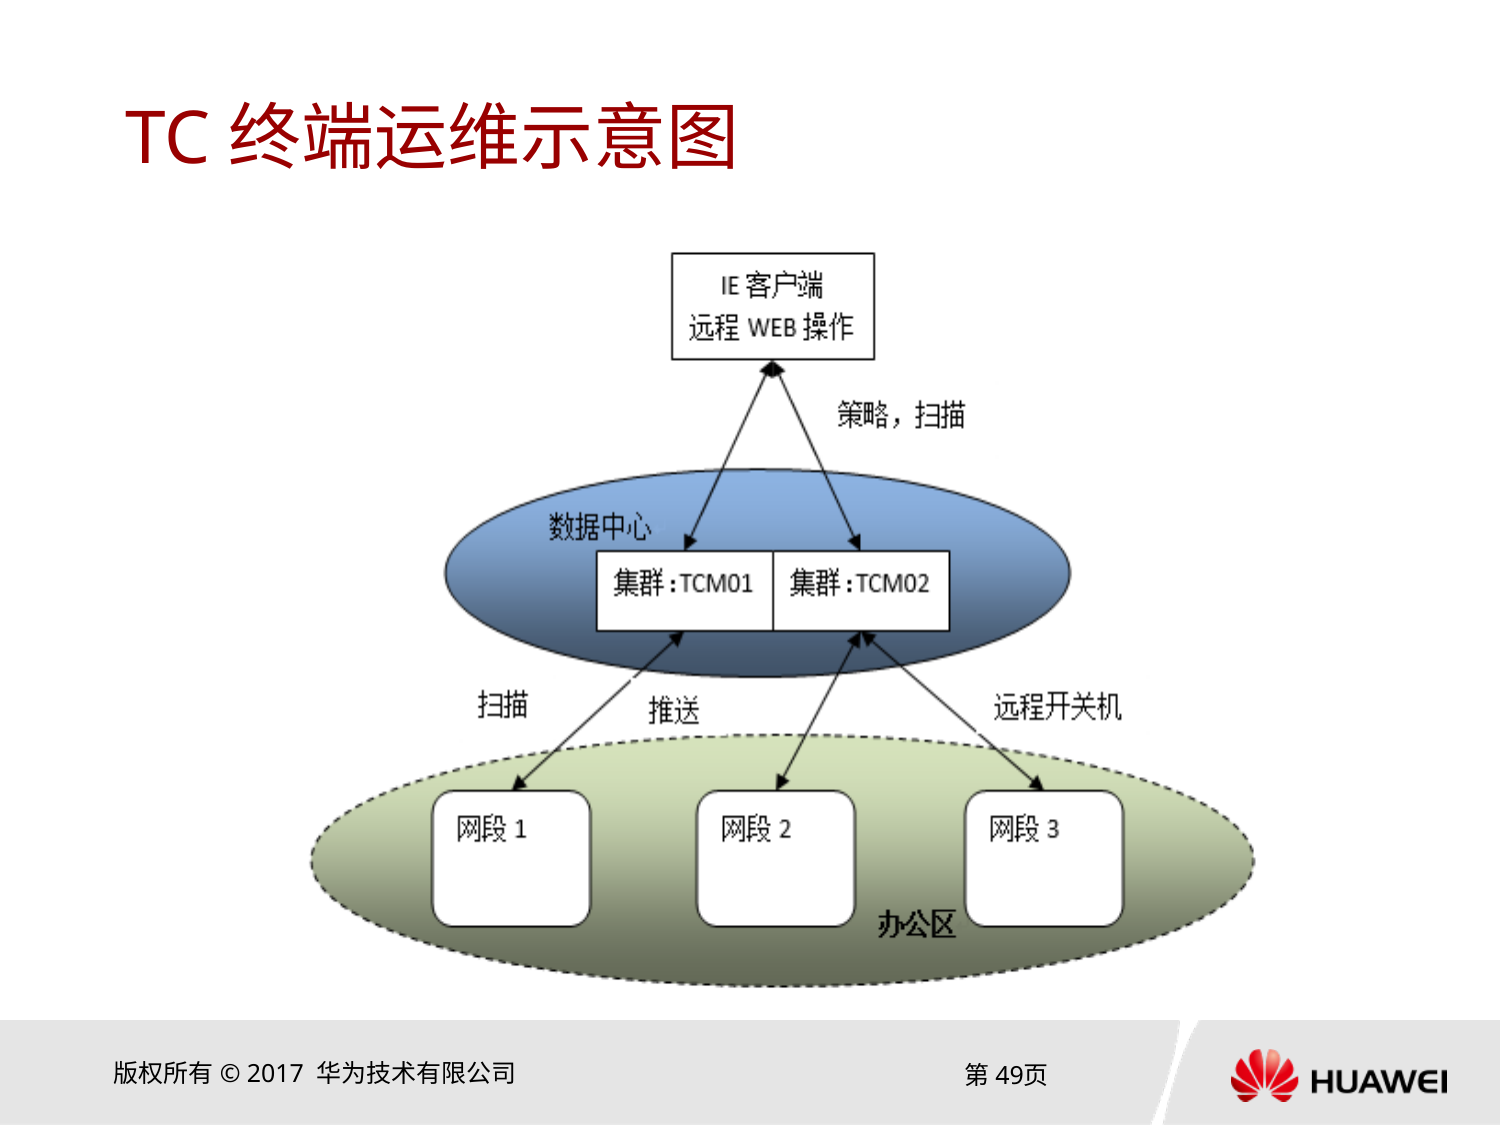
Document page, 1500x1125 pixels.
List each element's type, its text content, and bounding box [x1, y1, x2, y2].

picture [294, 225, 1276, 1018]
picture [0, 1020, 1500, 1125]
title TC终端运维示意图 [111, 63, 1412, 207]
